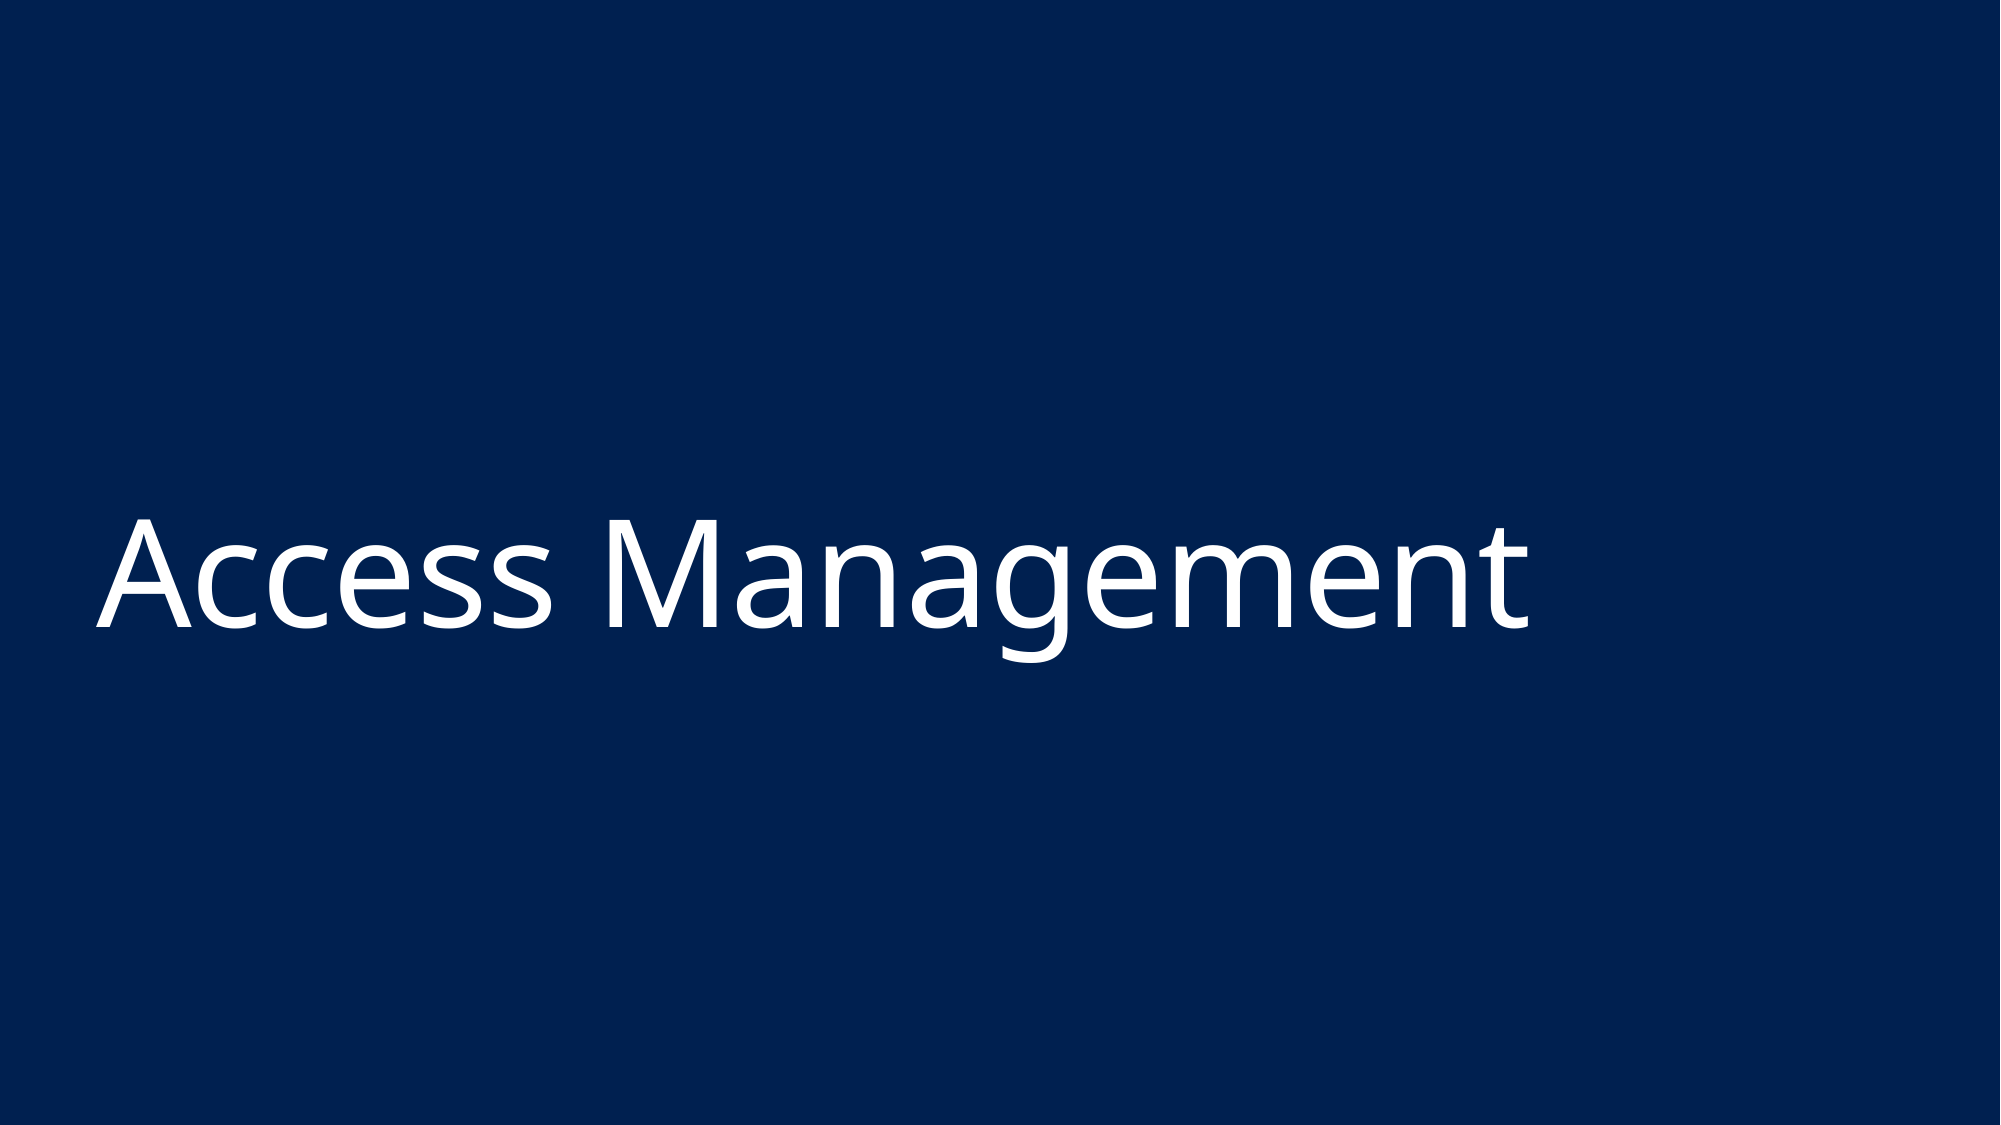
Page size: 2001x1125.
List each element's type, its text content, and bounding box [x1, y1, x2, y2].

title Access Management [96, 498, 1596, 662]
